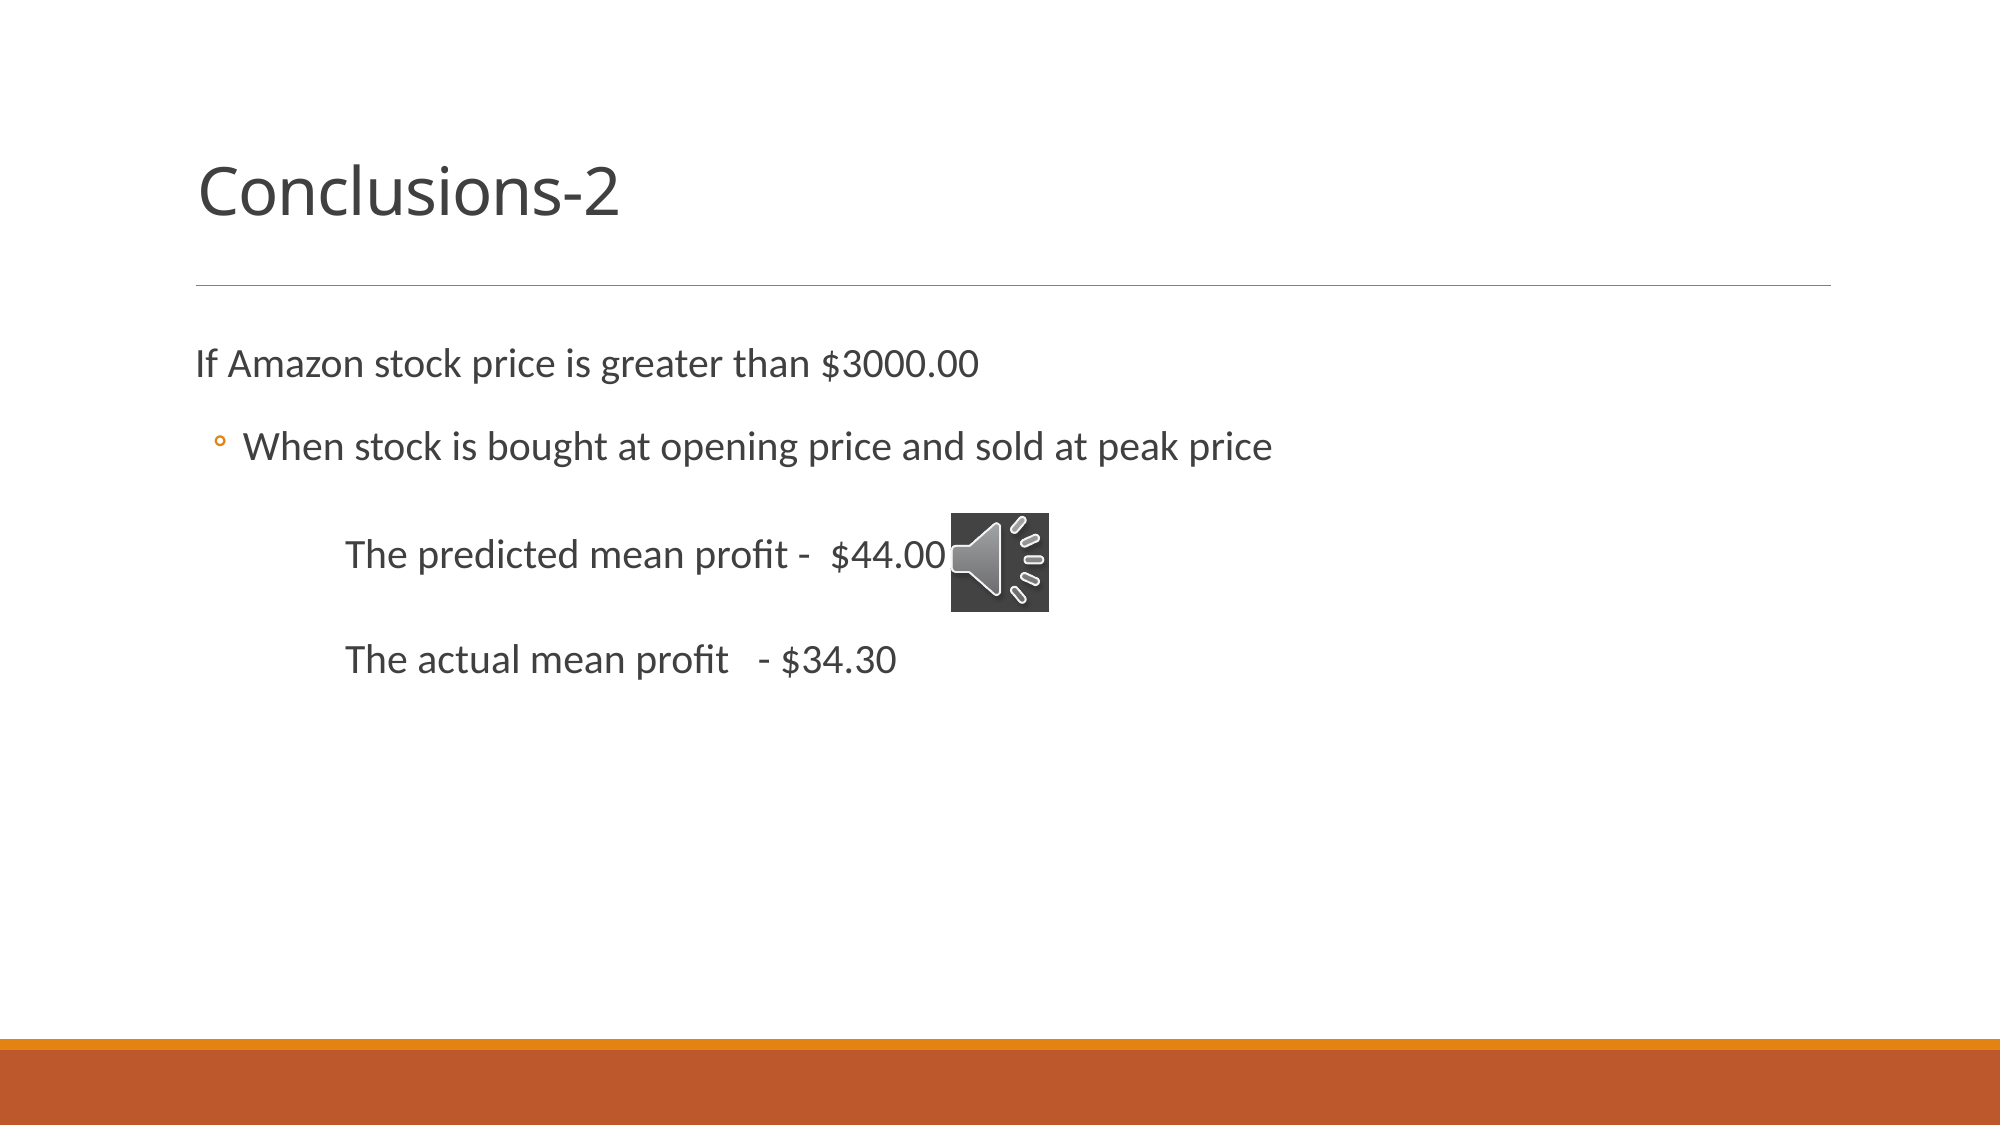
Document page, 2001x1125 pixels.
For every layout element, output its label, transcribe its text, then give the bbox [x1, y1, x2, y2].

title Conclusions-2 [162, 85, 1738, 239]
picture [949, 511, 1051, 613]
list If Amazon stock price is greater than $3000.00 When stock is bought at opening price and sold at peak price The predicted mean profit - $44.00 The actual mean profit - $34.30 [180, 302, 1830, 963]
